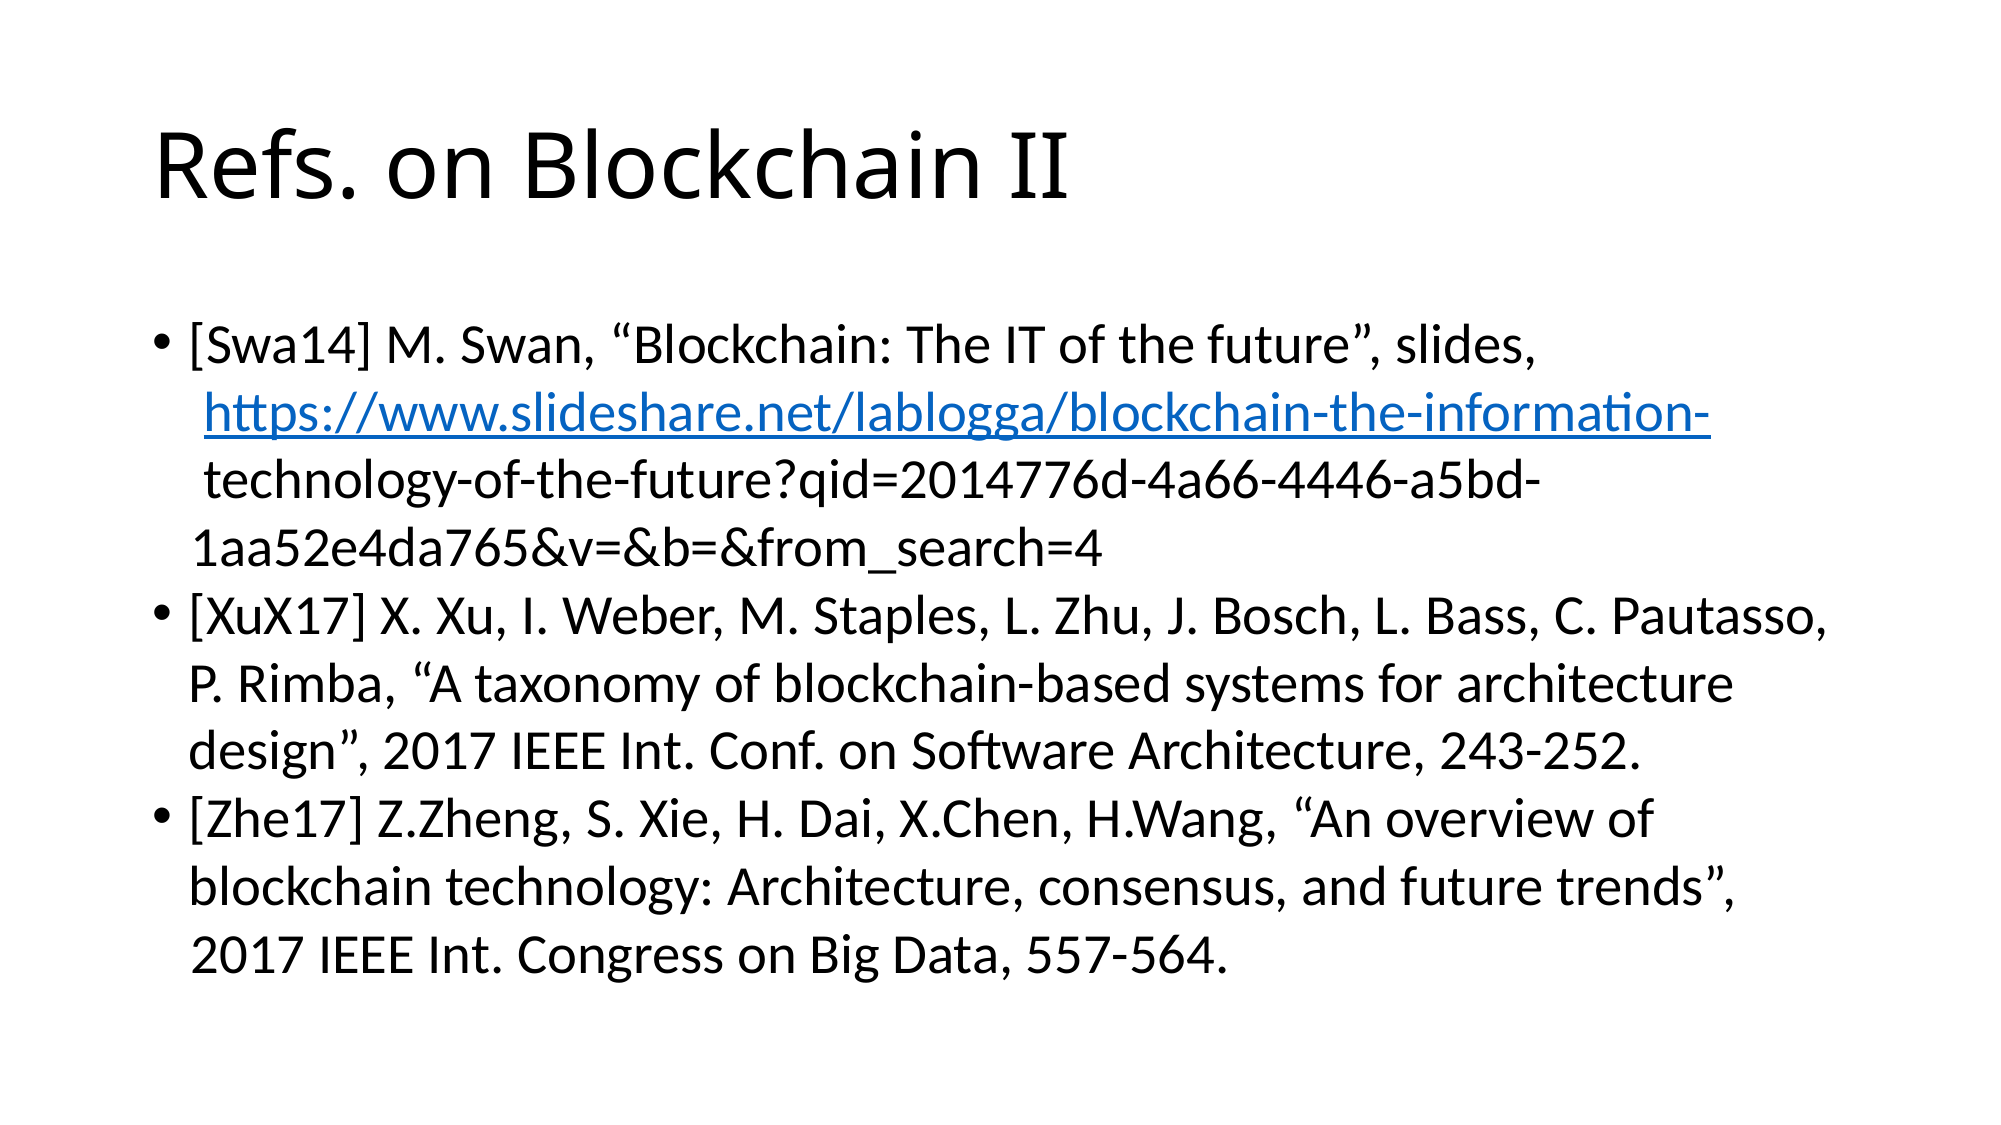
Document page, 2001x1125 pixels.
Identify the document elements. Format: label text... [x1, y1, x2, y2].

list [Swa14] M. Swan, “Blockchain: The IT of the future”, slides, https://www.slideshare.net/lablogga/blockchain-the-information- technology-of-the-future?qid=2014776d-4a66-4446-a5bd- 1aa52e4da765&v=&b=&from_search=4 [XuX17] X. Xu, I. Weber, M. Staples, L. Zhu, J. Bosch, L. Bass, C. Pautasso, P. Rimba, “A taxonomy of blockchain-based systems for architecture design”, 2017 IEEE Int. Conf. on Software Architecture, 243-252. [Zhe17] Z.Zheng, S. Xie, H. Dai, X.Chen, H.Wang, “An overview of blockchain technology: Architecture, consensus, and future trends”, 2017 IEEE Int. Congress on Big Data, 557-564. [137, 299, 1863, 1014]
title Refs. on Blockchain II [137, 59, 1863, 278]
